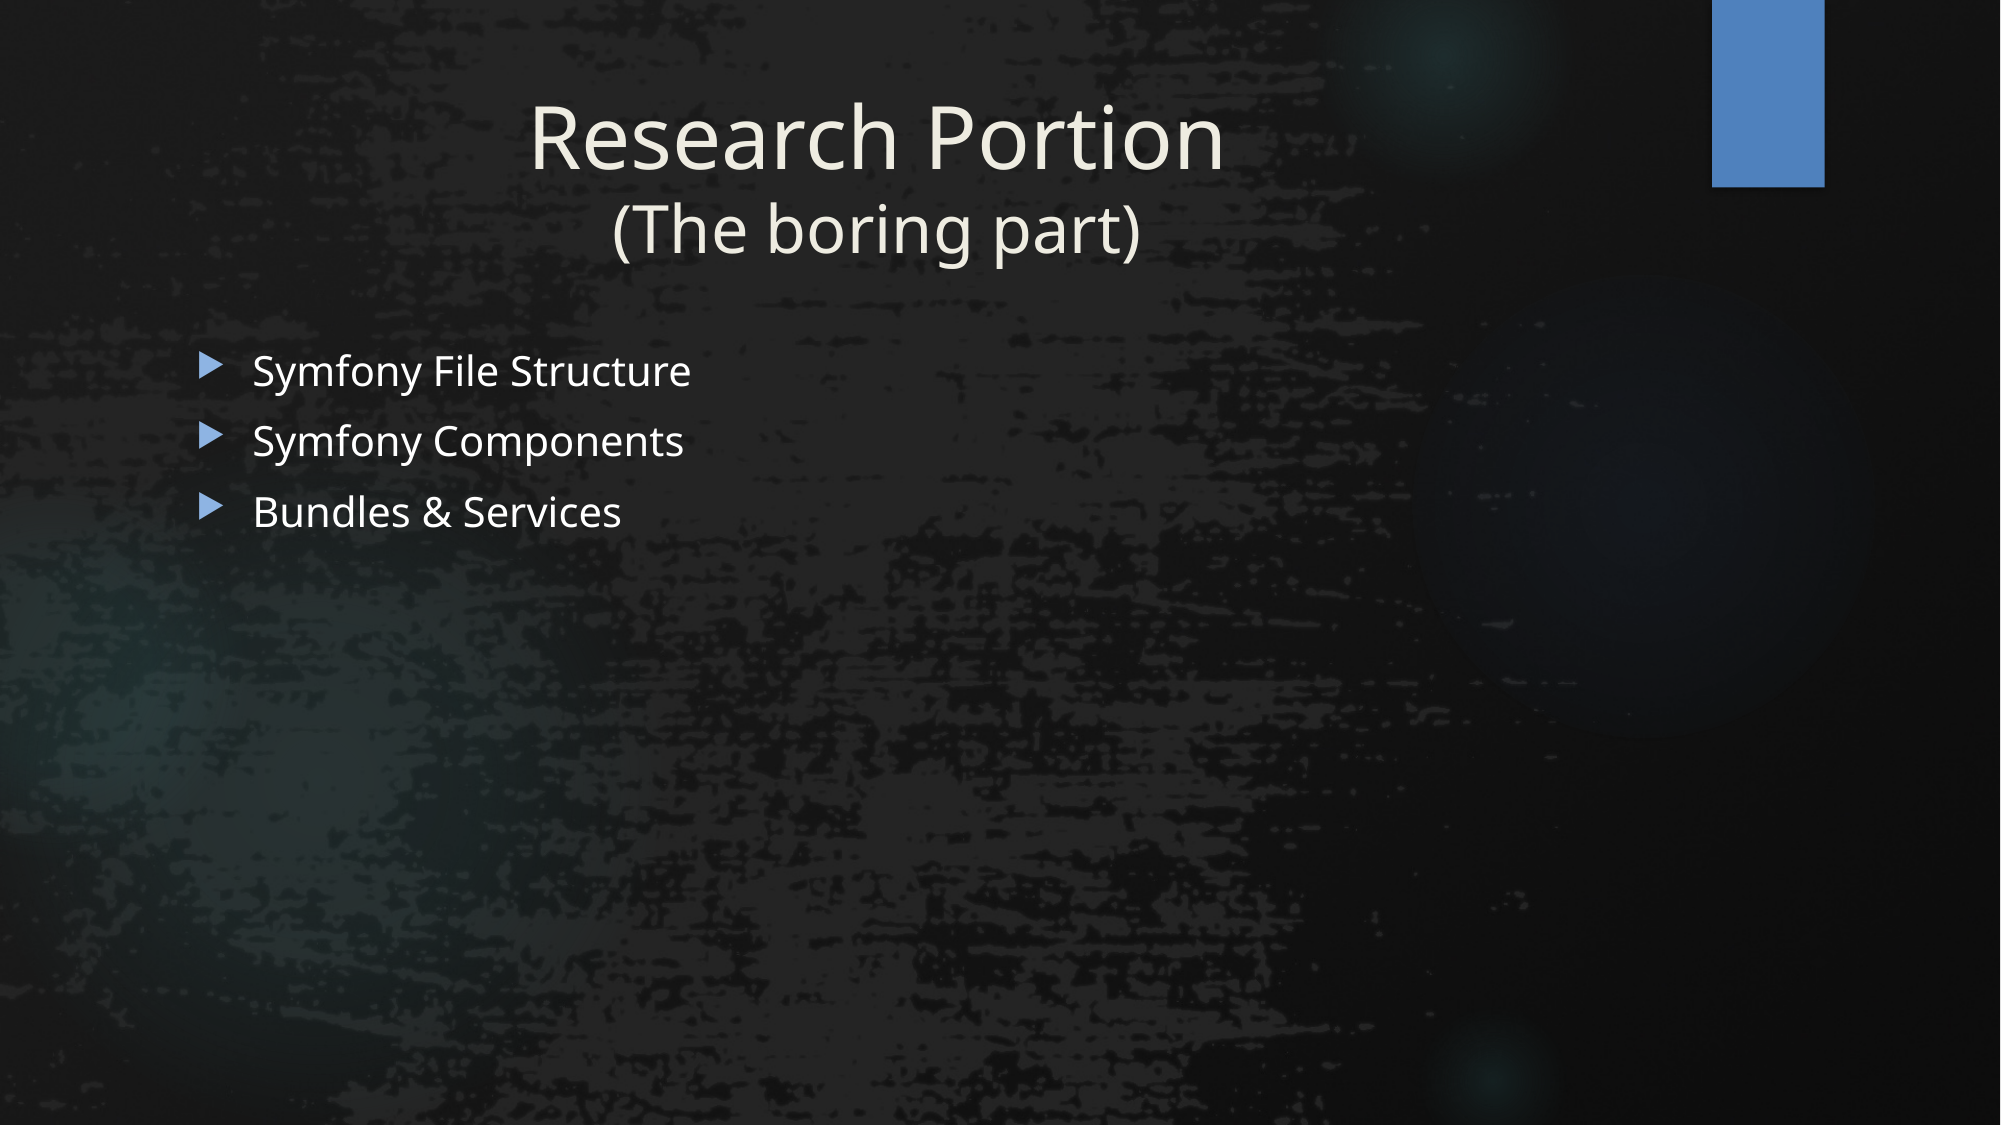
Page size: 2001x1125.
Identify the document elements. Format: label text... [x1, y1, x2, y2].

picture [0, 0, 2001, 1125]
title Research Portion (The boring part) [106, 74, 1649, 304]
list Symfony File Structure Symfony Components Bundles & Services [181, 336, 1649, 1025]
